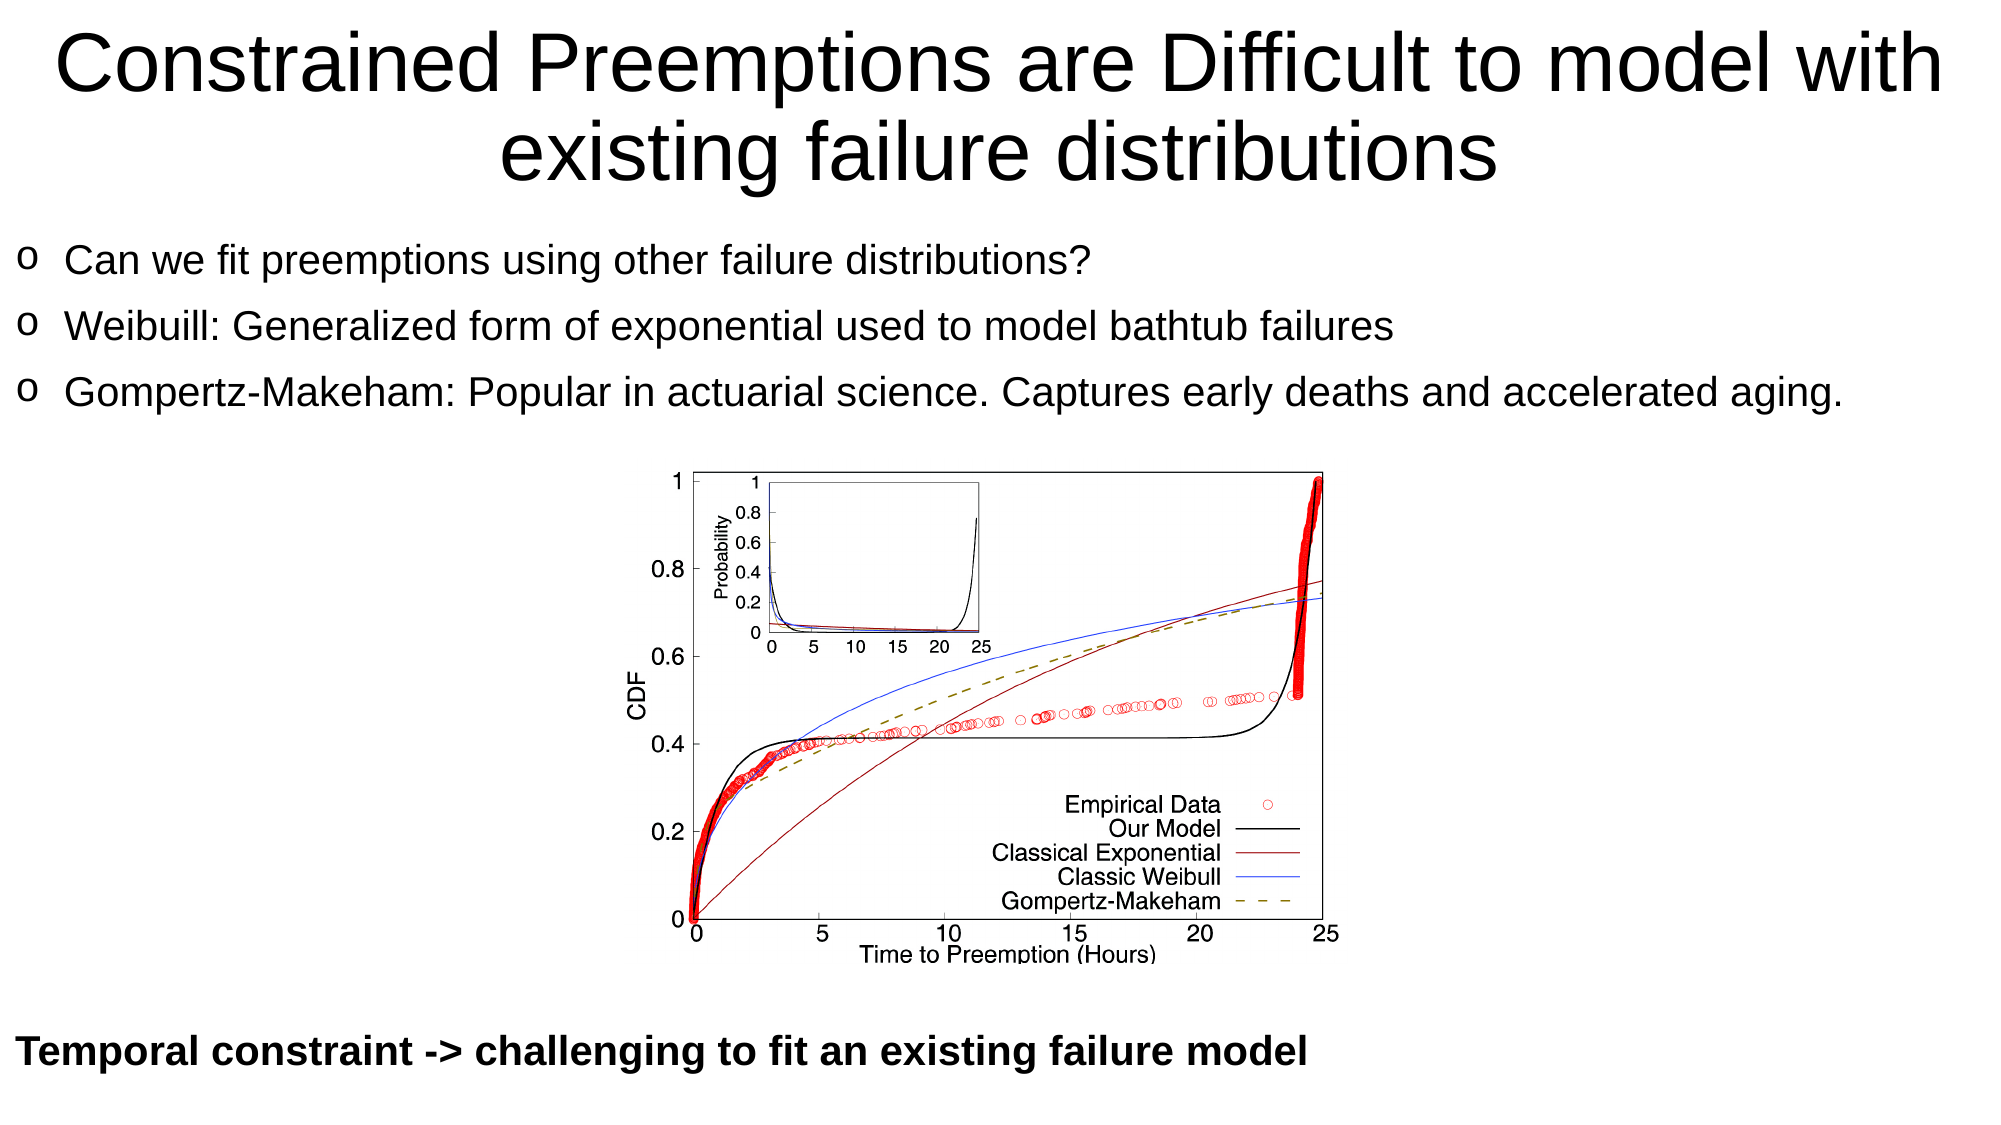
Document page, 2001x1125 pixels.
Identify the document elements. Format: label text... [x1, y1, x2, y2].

list Can we fit preemptions using other failure distributions? Weibuill: Generalized form of exponential used to model bathtub failures Gompertz-Makeham: Popular in actuarial science. Captures early deaths and accelerated aging. Temporal constraint -> challenging to fit an existing failure model [0, 231, 2000, 1125]
picture [624, 458, 1348, 964]
title Constrained Preemptions are Difficult to model with existing failure distributions [0, 0, 2000, 218]
